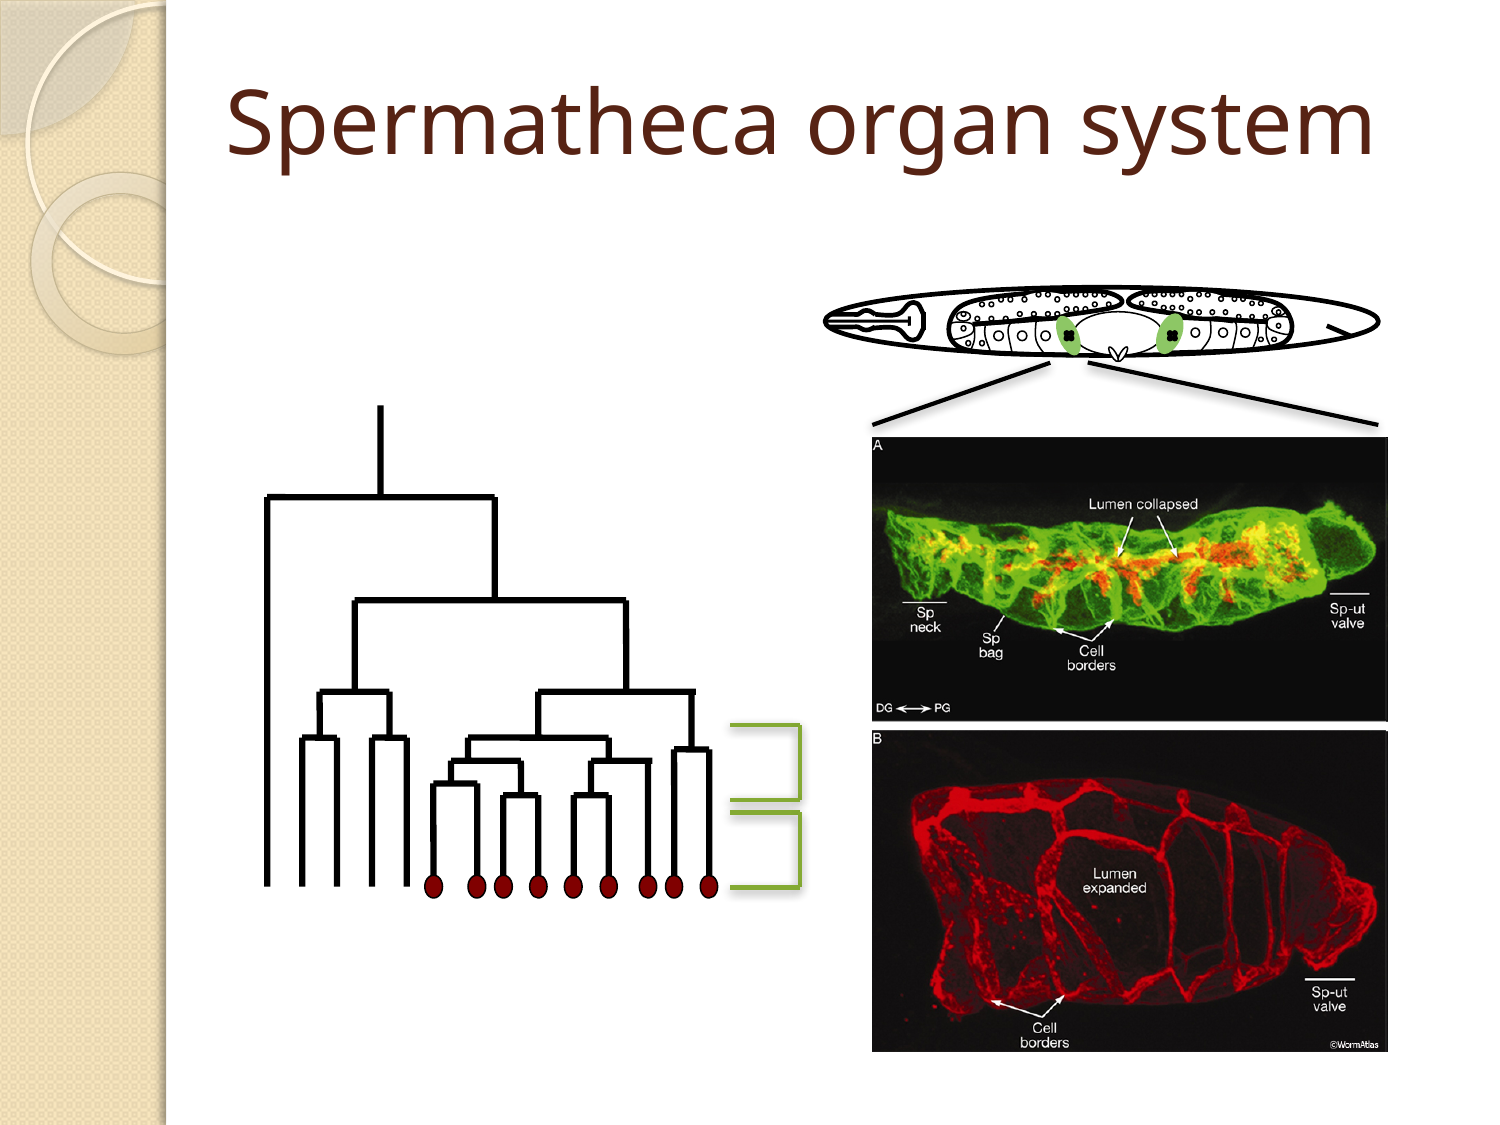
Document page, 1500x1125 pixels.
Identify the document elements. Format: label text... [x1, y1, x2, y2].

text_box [824, 286, 1388, 1052]
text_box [266, 405, 718, 899]
title Spermatheca organ system [210, 24, 1463, 213]
